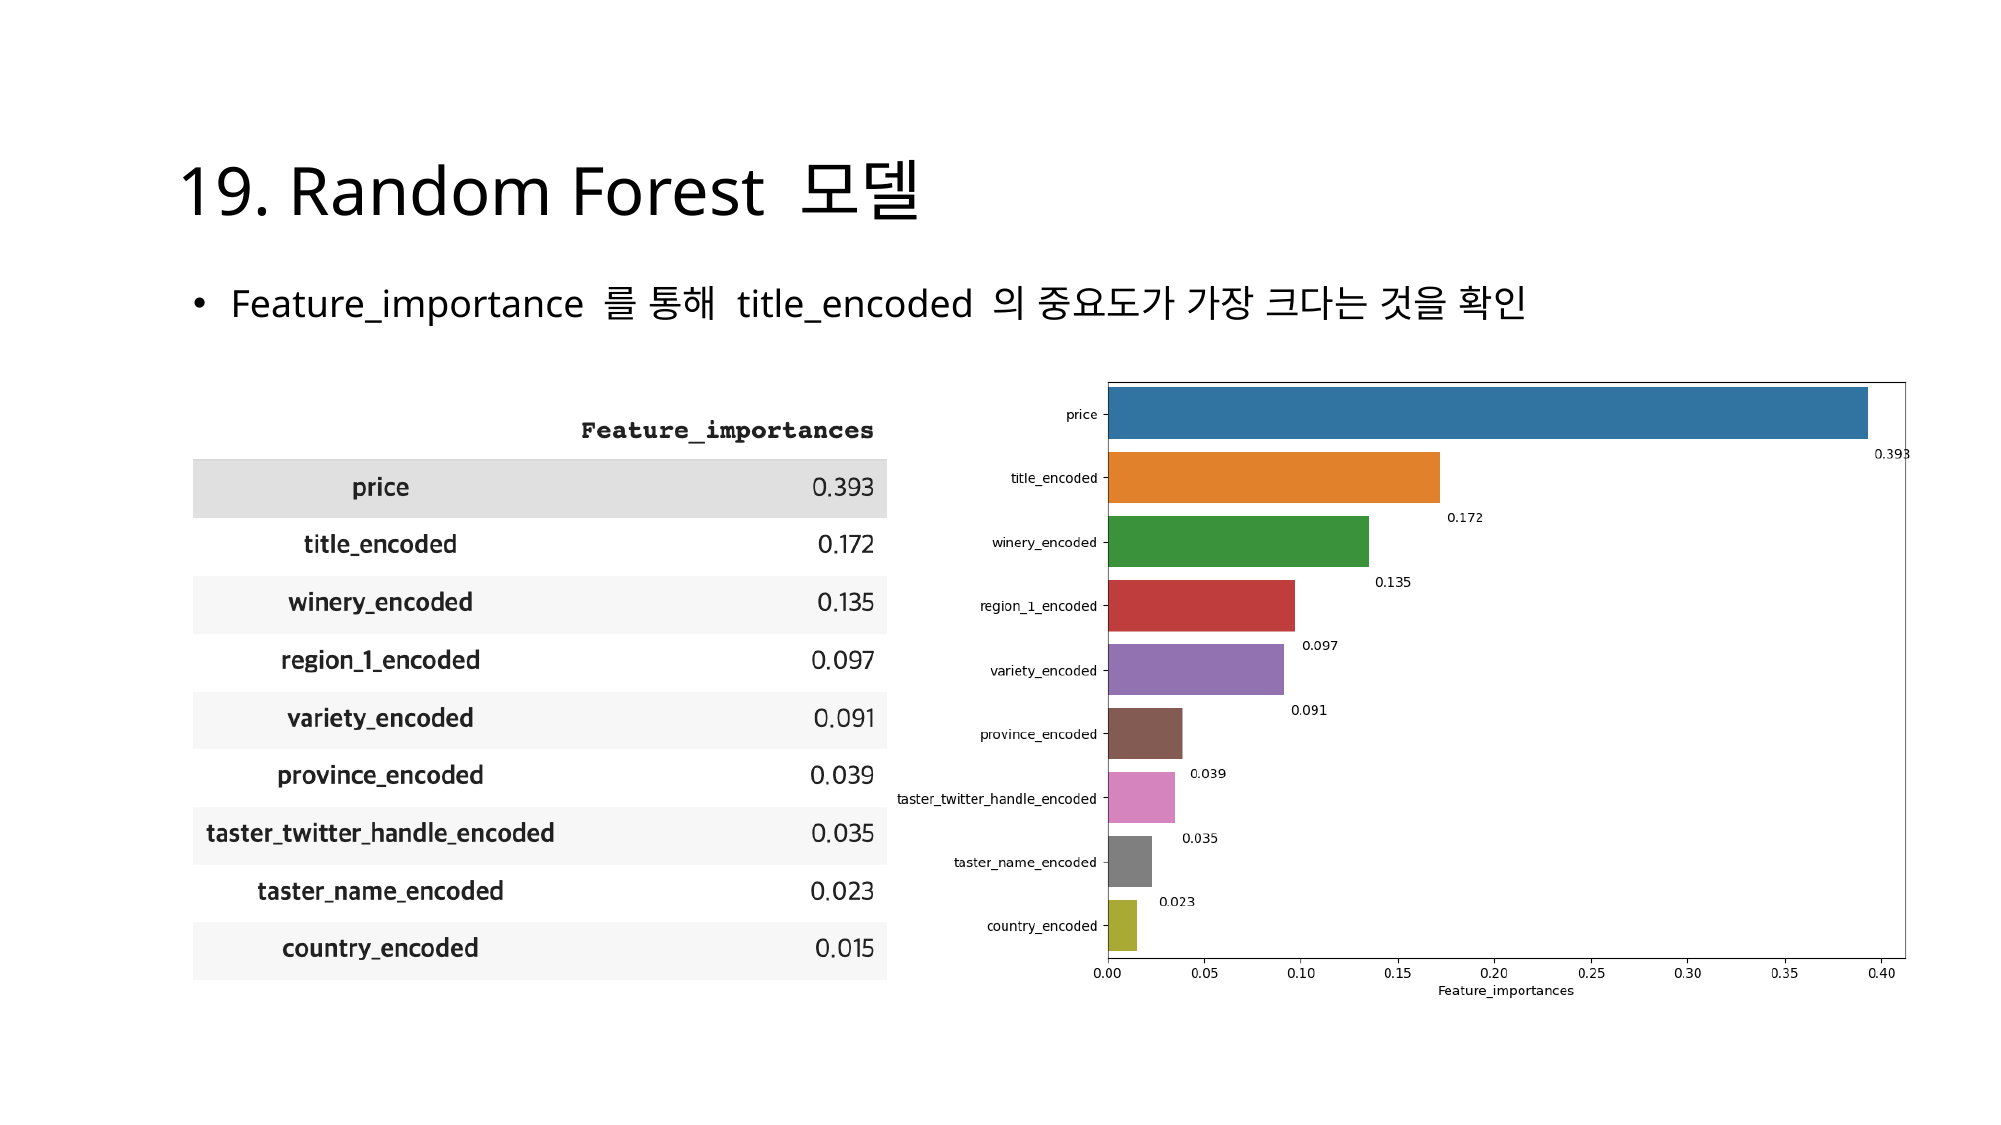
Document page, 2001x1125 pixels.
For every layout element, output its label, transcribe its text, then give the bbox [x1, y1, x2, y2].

picture [177, 372, 1920, 1007]
text_box 19. Random Forest 모델 [162, 84, 1888, 303]
list Feature_importance 를 통해 title_encoded 의 중요도가 가장 크다는 것을 확인 [178, 277, 1924, 738]
